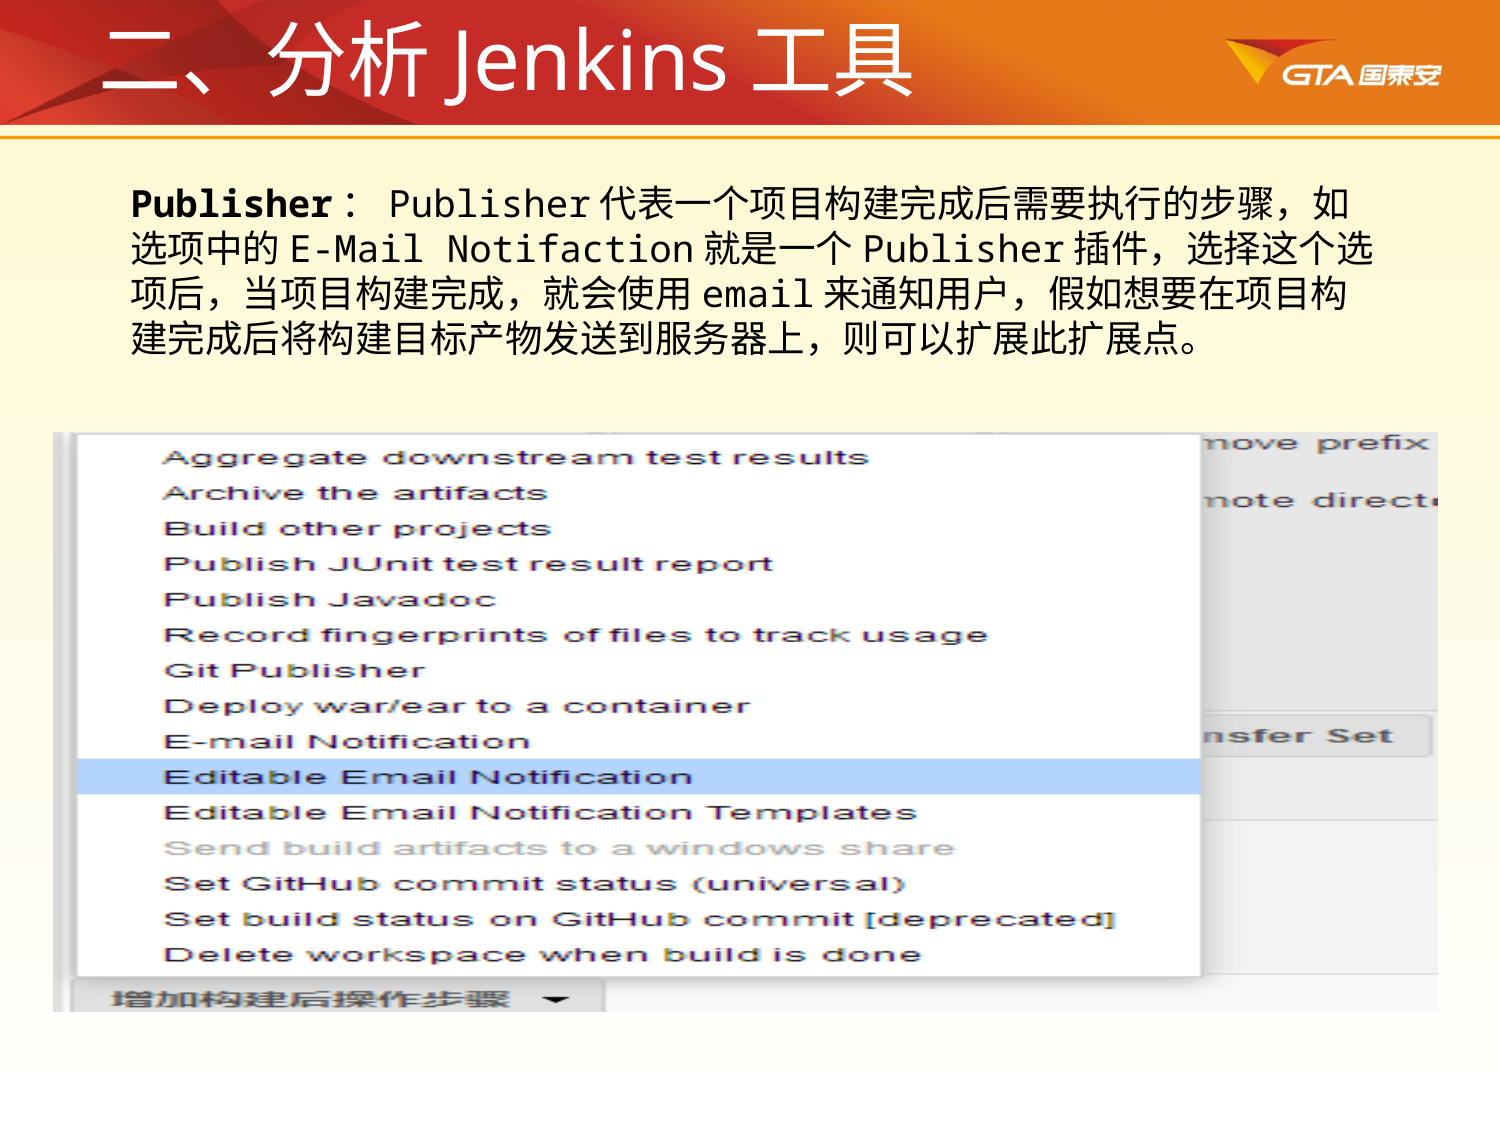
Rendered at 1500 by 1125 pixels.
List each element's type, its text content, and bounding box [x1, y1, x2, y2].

text_box Publisher：Publisher代表一个项目构建完成后需要执行的步骤，如选项中的E-Mail Notifaction就是一个Publisher插件，选择这个选项后，当项目构建完成，就会使用email来通知用户，假如想要在项目构建完成后将构建目标产物发送到服务器上，则可以扩展此扩展点。 [115, 172, 1393, 368]
picture [52, 432, 1438, 1012]
picture [0, 0, 1500, 125]
text_box 二、分析Jenkins工具 [0, 0, 1438, 115]
